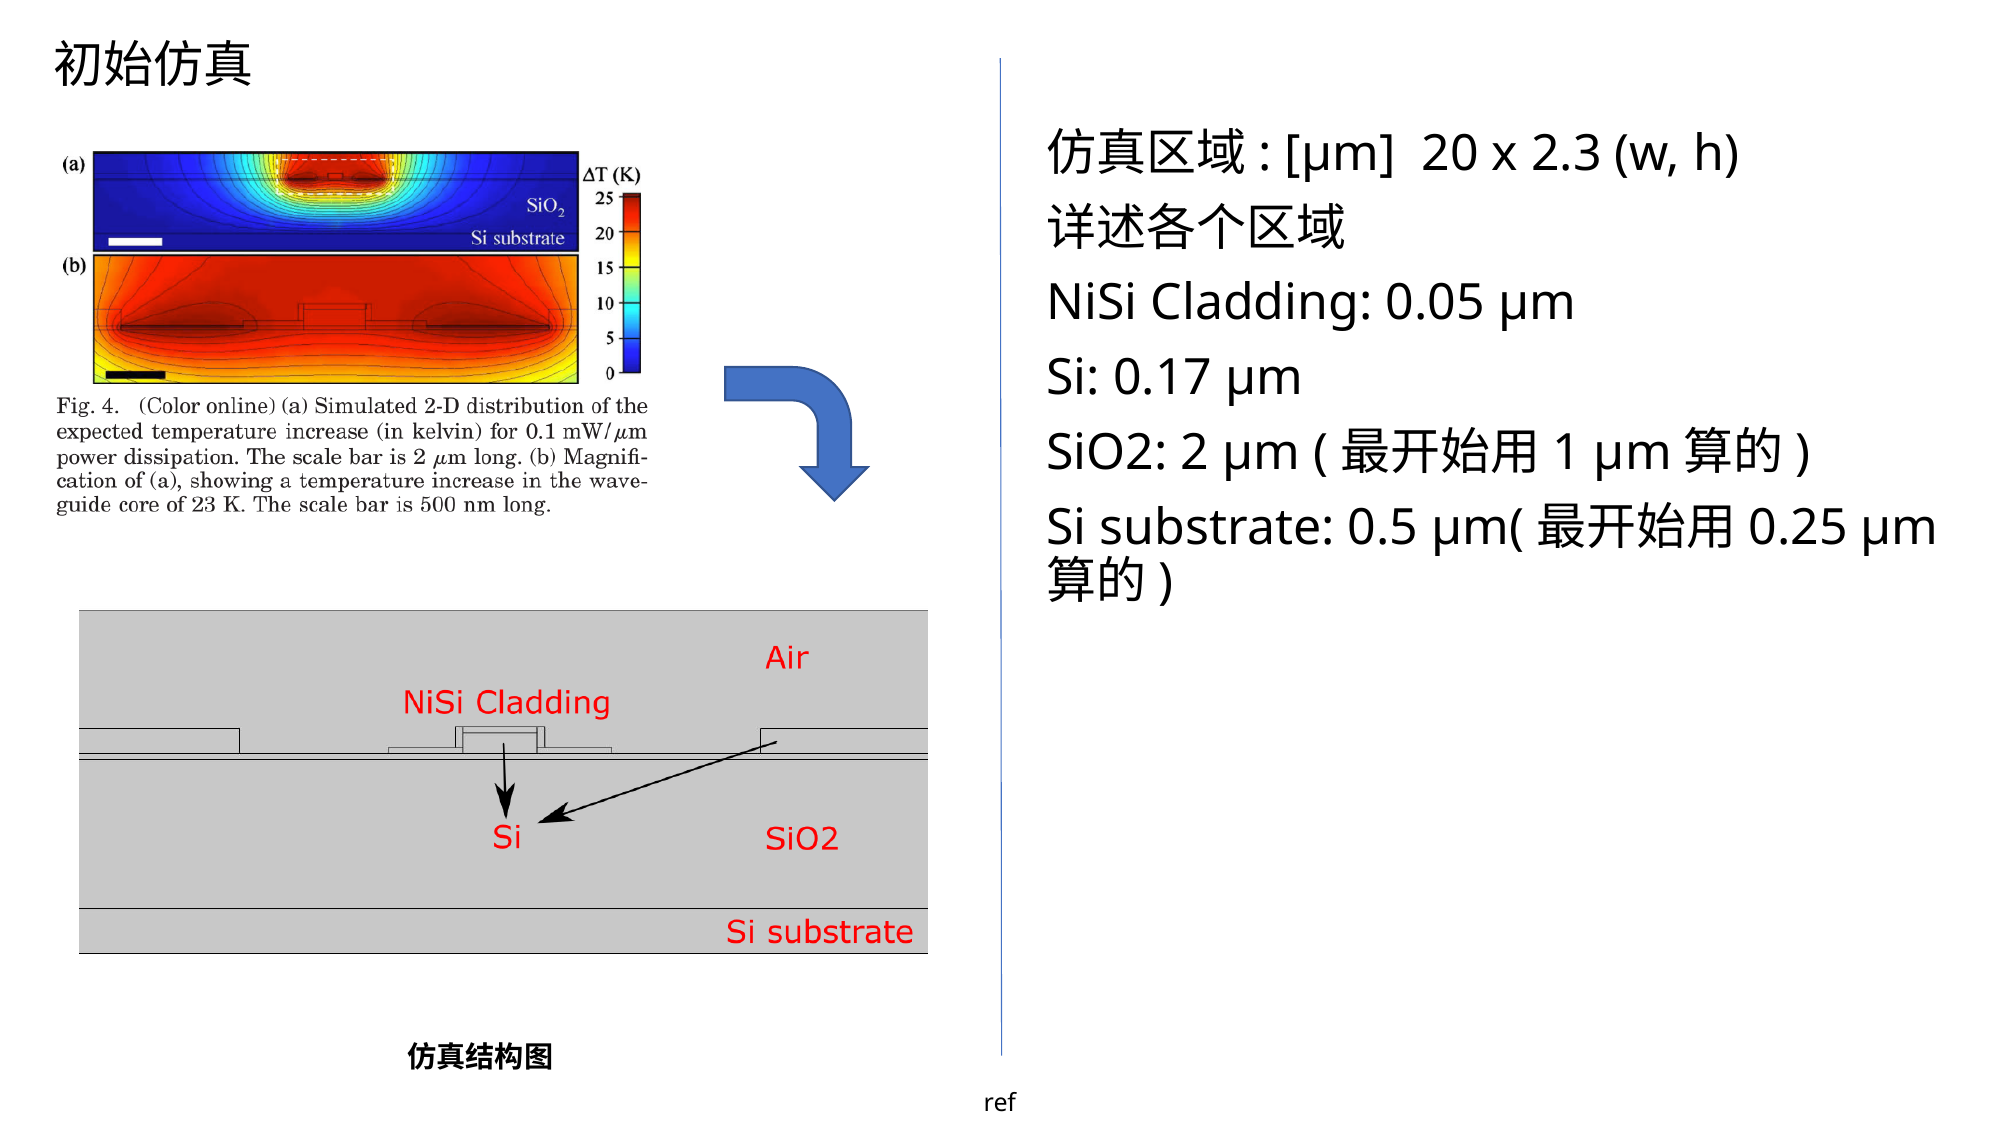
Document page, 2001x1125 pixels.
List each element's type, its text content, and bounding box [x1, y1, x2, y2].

list 仿真区域: [μm] 20 x 2.3 (w, h) 详述各个区域 NiSi Cladding: 0.05 μm Si: 0.17 μm SiO2: 2 μm (最开始用1 μm算的) Si substrate: 0.5 μm(最开始用0.25 μm算的) [1031, 119, 1962, 1083]
text_box 仿真结构图 [392, 1035, 569, 1082]
list 初始仿真 [38, 31, 969, 1083]
picture [79, 556, 928, 1012]
picture [39, 131, 663, 526]
text_box [724, 365, 871, 503]
